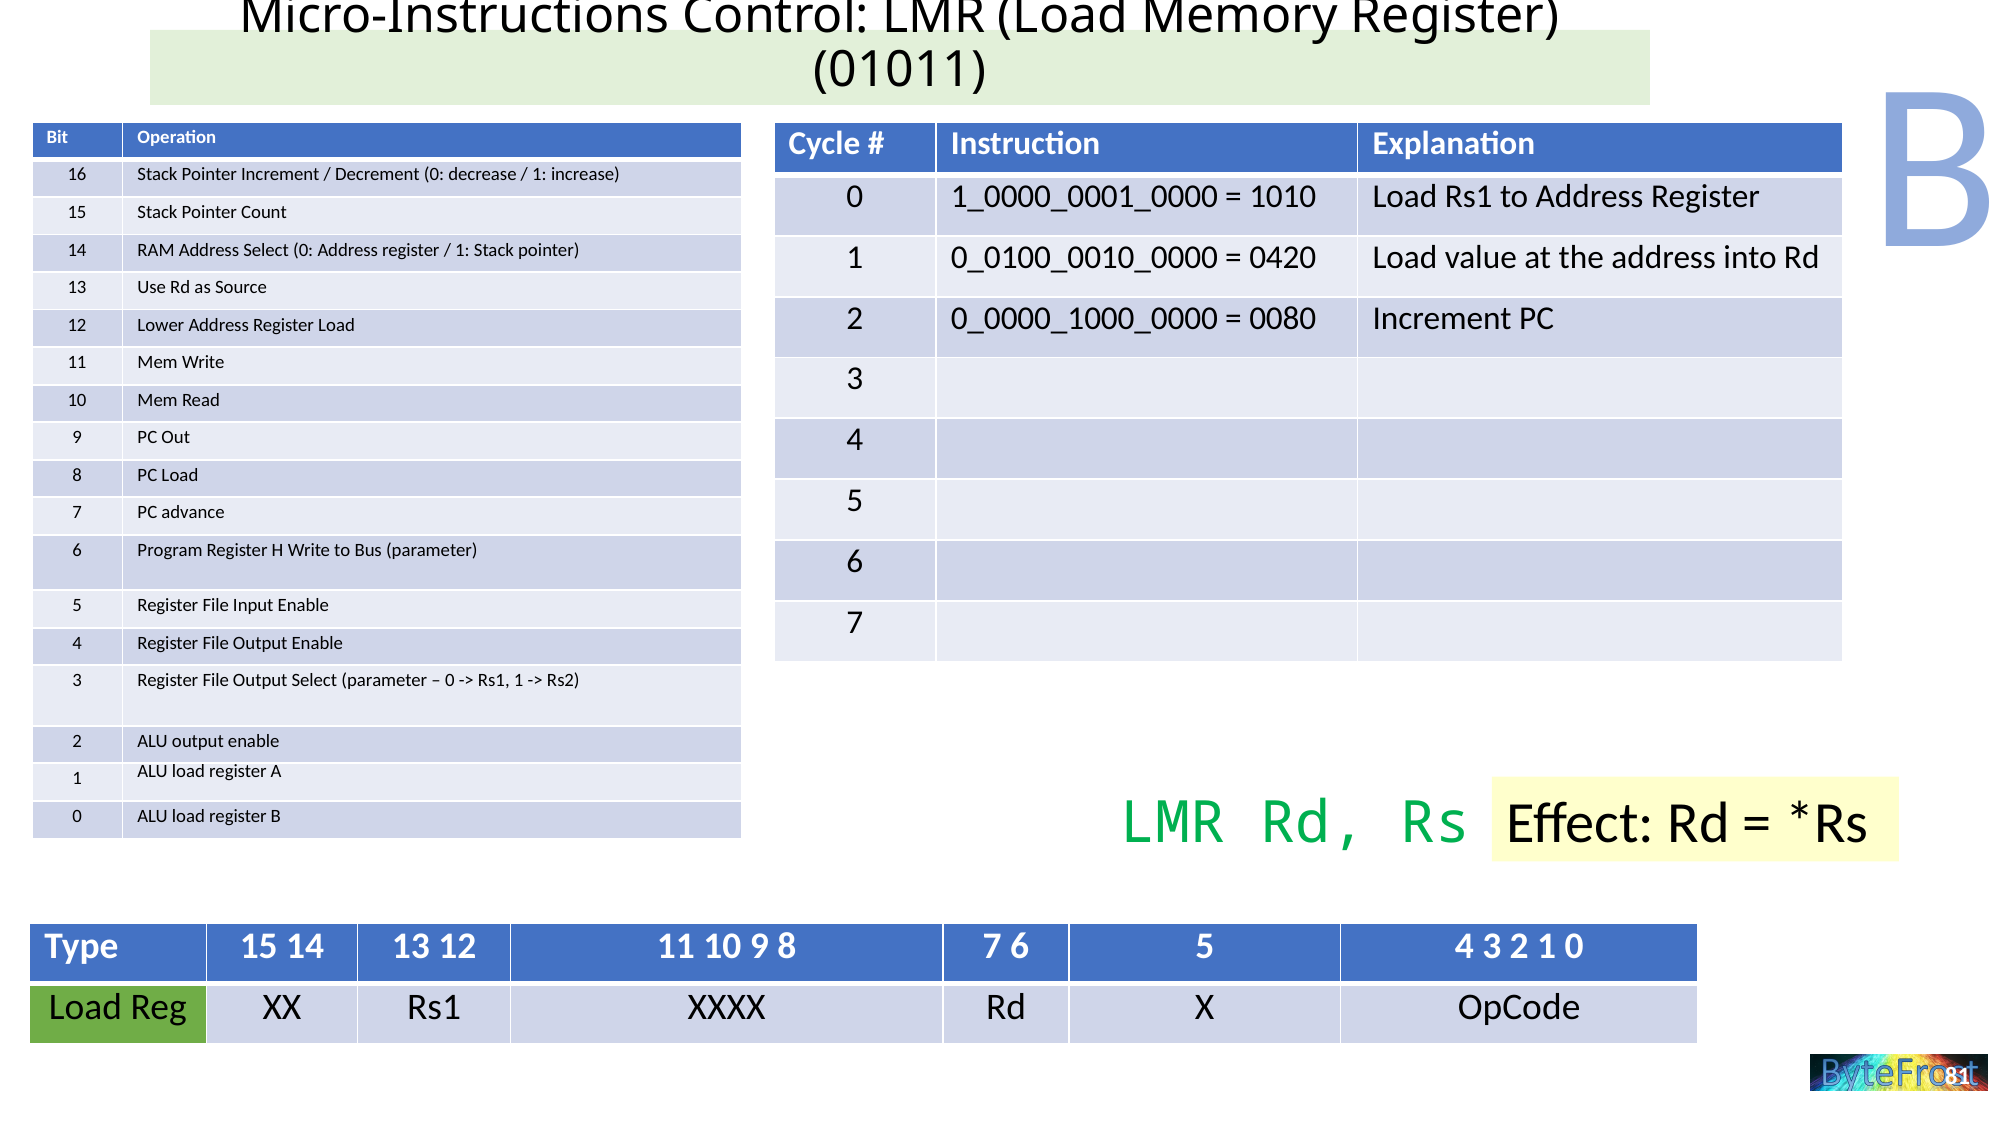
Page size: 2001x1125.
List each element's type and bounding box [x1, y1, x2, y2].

table_header [358, 924, 510, 981]
table_cell [1358, 237, 1842, 296]
table_cell [123, 348, 741, 384]
table_cell [1358, 541, 1842, 600]
table_cell [33, 235, 122, 271]
table_cell [775, 237, 935, 296]
table_cell [33, 802, 122, 838]
table_cell [123, 591, 741, 627]
table_cell [33, 461, 122, 496]
table_cell [937, 358, 1357, 417]
table_cell [1341, 986, 1697, 1043]
table_cell [1358, 480, 1842, 539]
table_header [207, 924, 357, 981]
table_cell [775, 298, 935, 357]
table_cell [33, 591, 122, 627]
table_cell [33, 498, 122, 534]
table_cell [1358, 298, 1842, 357]
table_header [775, 123, 935, 172]
table_cell [33, 348, 122, 384]
table_cell [123, 764, 741, 800]
table_cell [207, 986, 357, 1043]
table_cell [30, 986, 206, 1043]
table_cell [775, 480, 935, 539]
table_cell [775, 358, 935, 417]
table_cell [33, 764, 122, 800]
table_cell [937, 298, 1357, 357]
table_cell [775, 419, 935, 478]
table_header [30, 924, 206, 981]
text_box [1855, 0, 2000, 303]
table_header [1070, 924, 1340, 981]
table_cell [775, 541, 935, 600]
table_header [33, 123, 122, 157]
table_cell [1070, 986, 1340, 1043]
table_cell [944, 986, 1068, 1043]
table_cell [123, 423, 741, 459]
table_cell [123, 666, 741, 725]
table_cell [937, 178, 1357, 235]
table_cell [1358, 178, 1842, 235]
table_cell [775, 602, 935, 661]
table_header [1341, 924, 1697, 981]
table_header [944, 924, 1068, 981]
table_cell [1358, 419, 1842, 478]
table_cell [123, 461, 741, 496]
table_cell [123, 629, 741, 664]
picture [1810, 1054, 1988, 1091]
table_cell [358, 986, 510, 1043]
table_cell [775, 178, 935, 235]
table_cell [33, 629, 122, 664]
table_header [1358, 123, 1842, 172]
table_cell [33, 423, 122, 459]
table_header [511, 924, 942, 981]
table_header [937, 123, 1357, 172]
table_cell [123, 386, 741, 421]
table_cell [33, 727, 122, 762]
table_cell [33, 162, 122, 196]
table_cell [937, 480, 1357, 539]
table_cell [123, 802, 741, 838]
table_cell [33, 273, 122, 309]
table_cell [33, 386, 122, 421]
text_box [1491, 776, 1899, 862]
table_cell [123, 498, 741, 534]
table_cell [1358, 602, 1842, 661]
table_cell [123, 310, 741, 346]
table_cell [937, 419, 1357, 478]
table_cell [123, 198, 741, 234]
table_cell [937, 237, 1357, 296]
table_cell [123, 273, 741, 309]
table_cell [123, 162, 741, 196]
table_cell [33, 198, 122, 234]
table_cell [123, 727, 741, 762]
title [150, 29, 1650, 105]
table_cell [937, 602, 1357, 661]
table_cell [33, 310, 122, 346]
table_cell [937, 541, 1357, 600]
table_cell [511, 986, 942, 1043]
table_cell [33, 666, 122, 725]
text_box [1070, 776, 1486, 862]
table_cell [1358, 358, 1842, 417]
table_header [123, 123, 741, 157]
table_cell [123, 235, 741, 271]
text_box [1535, 1044, 1986, 1105]
table_cell [123, 536, 741, 589]
table_cell [33, 536, 122, 589]
